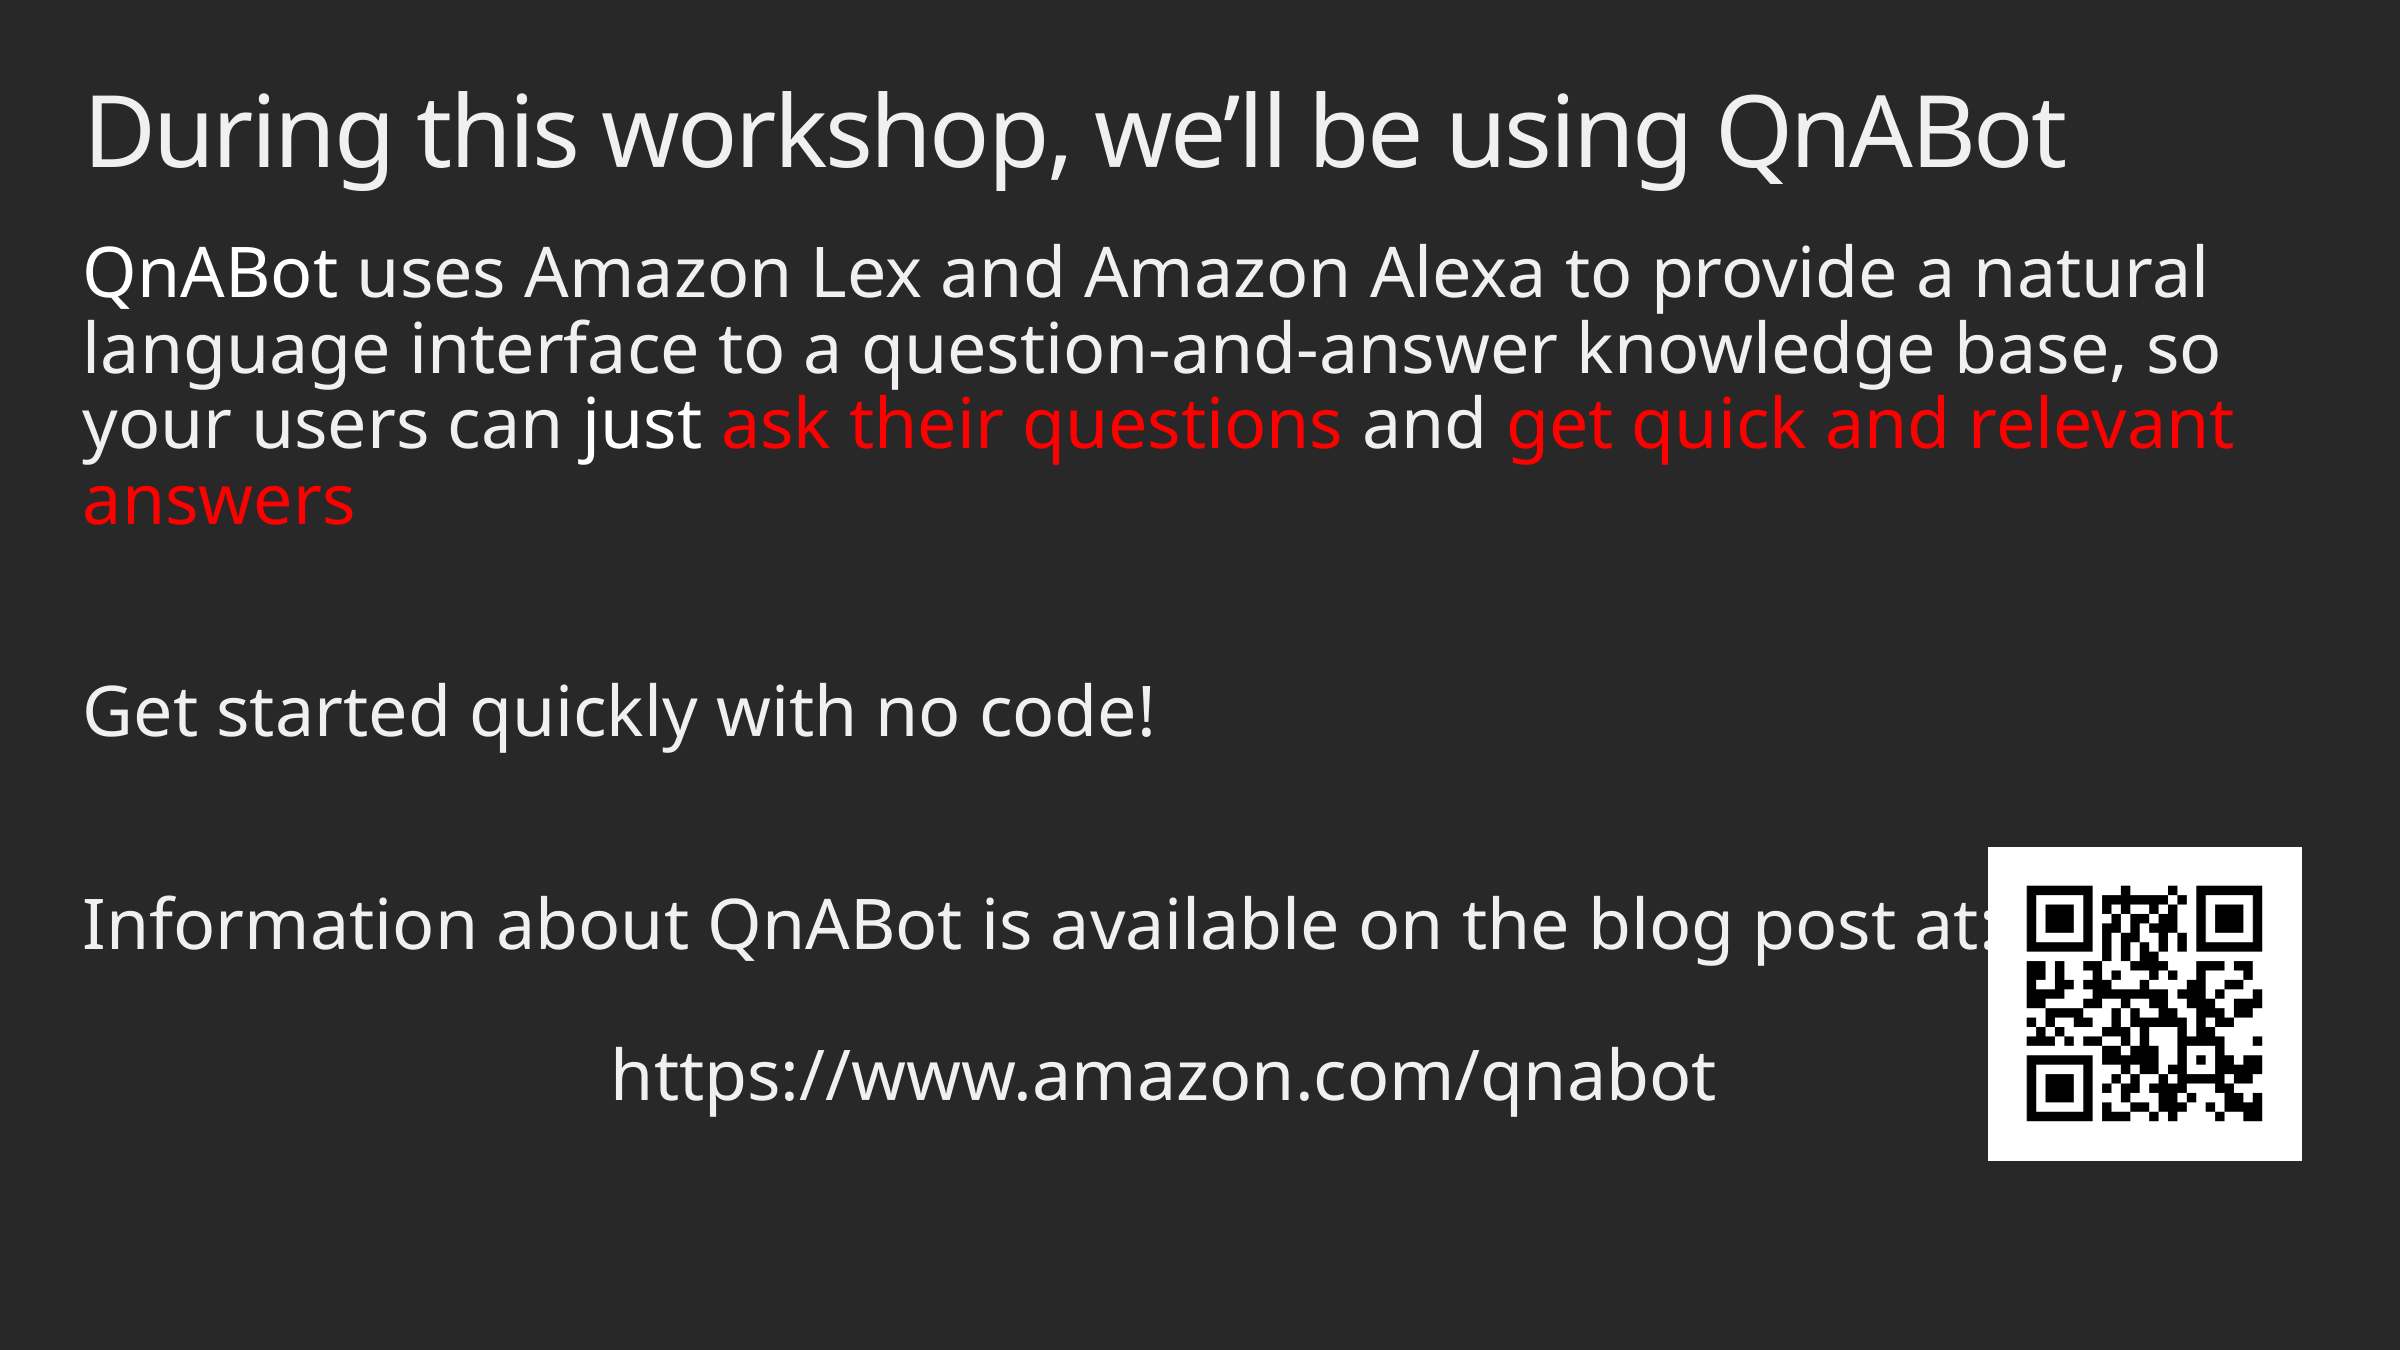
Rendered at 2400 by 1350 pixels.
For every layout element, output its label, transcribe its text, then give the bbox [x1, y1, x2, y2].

list QnABot uses Amazon Lex and Amazon Alexa to provide a natural language interface to a question-and-answer knowledge base, so your users can just ask their questions and get quick and relevant answers Get started quickly with no code! Information about QnABot is available on the blog post at: https://www.amazon.com/qnabot [52, 213, 2347, 1085]
picture [1988, 847, 2302, 1161]
title During this workshop, we’ll be using QnABot [53, 56, 2347, 213]
